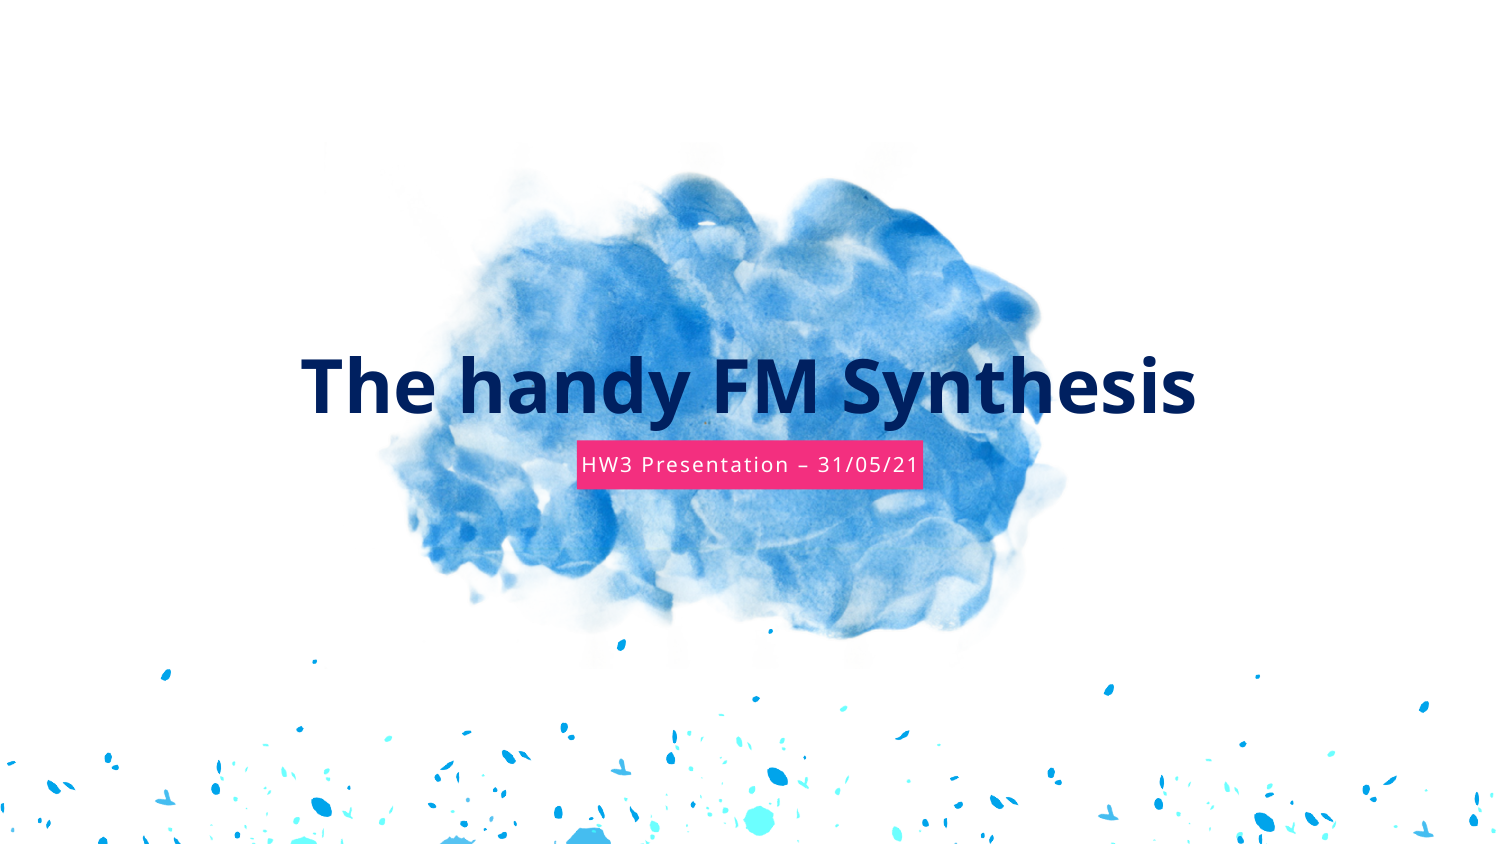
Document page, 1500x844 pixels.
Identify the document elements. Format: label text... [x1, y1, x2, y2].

picture [0, 13, 1500, 844]
text_box The handy FM Synthesis [286, 331, 452, 437]
text_box The handy FM Synthesis [980, 331, 1214, 437]
